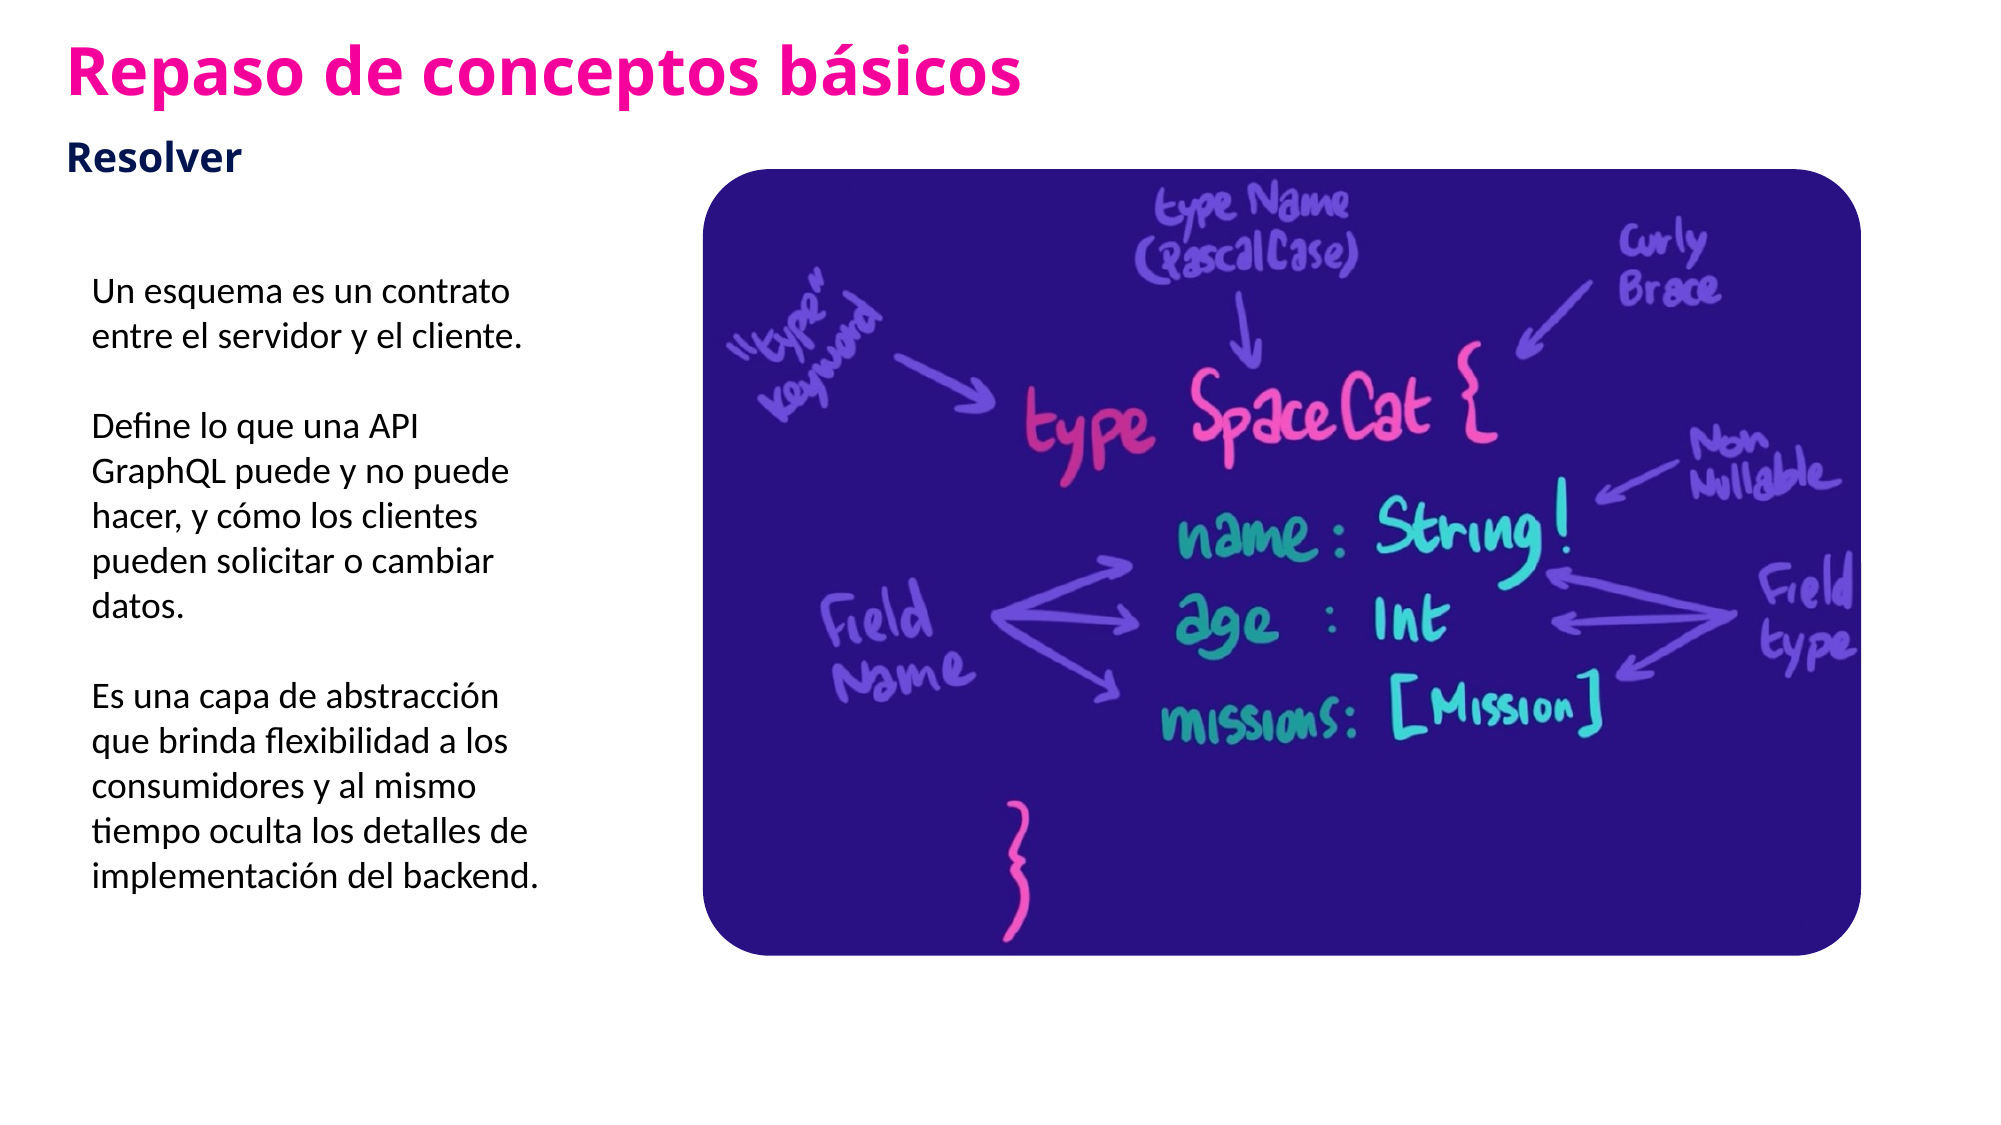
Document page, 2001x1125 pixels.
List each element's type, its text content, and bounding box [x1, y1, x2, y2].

title Repaso de conceptos básicos [50, 30, 1776, 118]
text_box Un esquema es un contrato entre el servidor y el cliente. Define lo que una API GraphQL puede y no puede hacer, y cómo los clientes pueden solicitar o cambiar datos. Es una capa de abstracción que brinda flexibilidad a los consumidores y al mismo tiempo oculta los detalles de implementación del backend. [76, 258, 563, 904]
picture [702, 169, 1862, 956]
subtitle Resolver [50, 129, 1551, 190]
